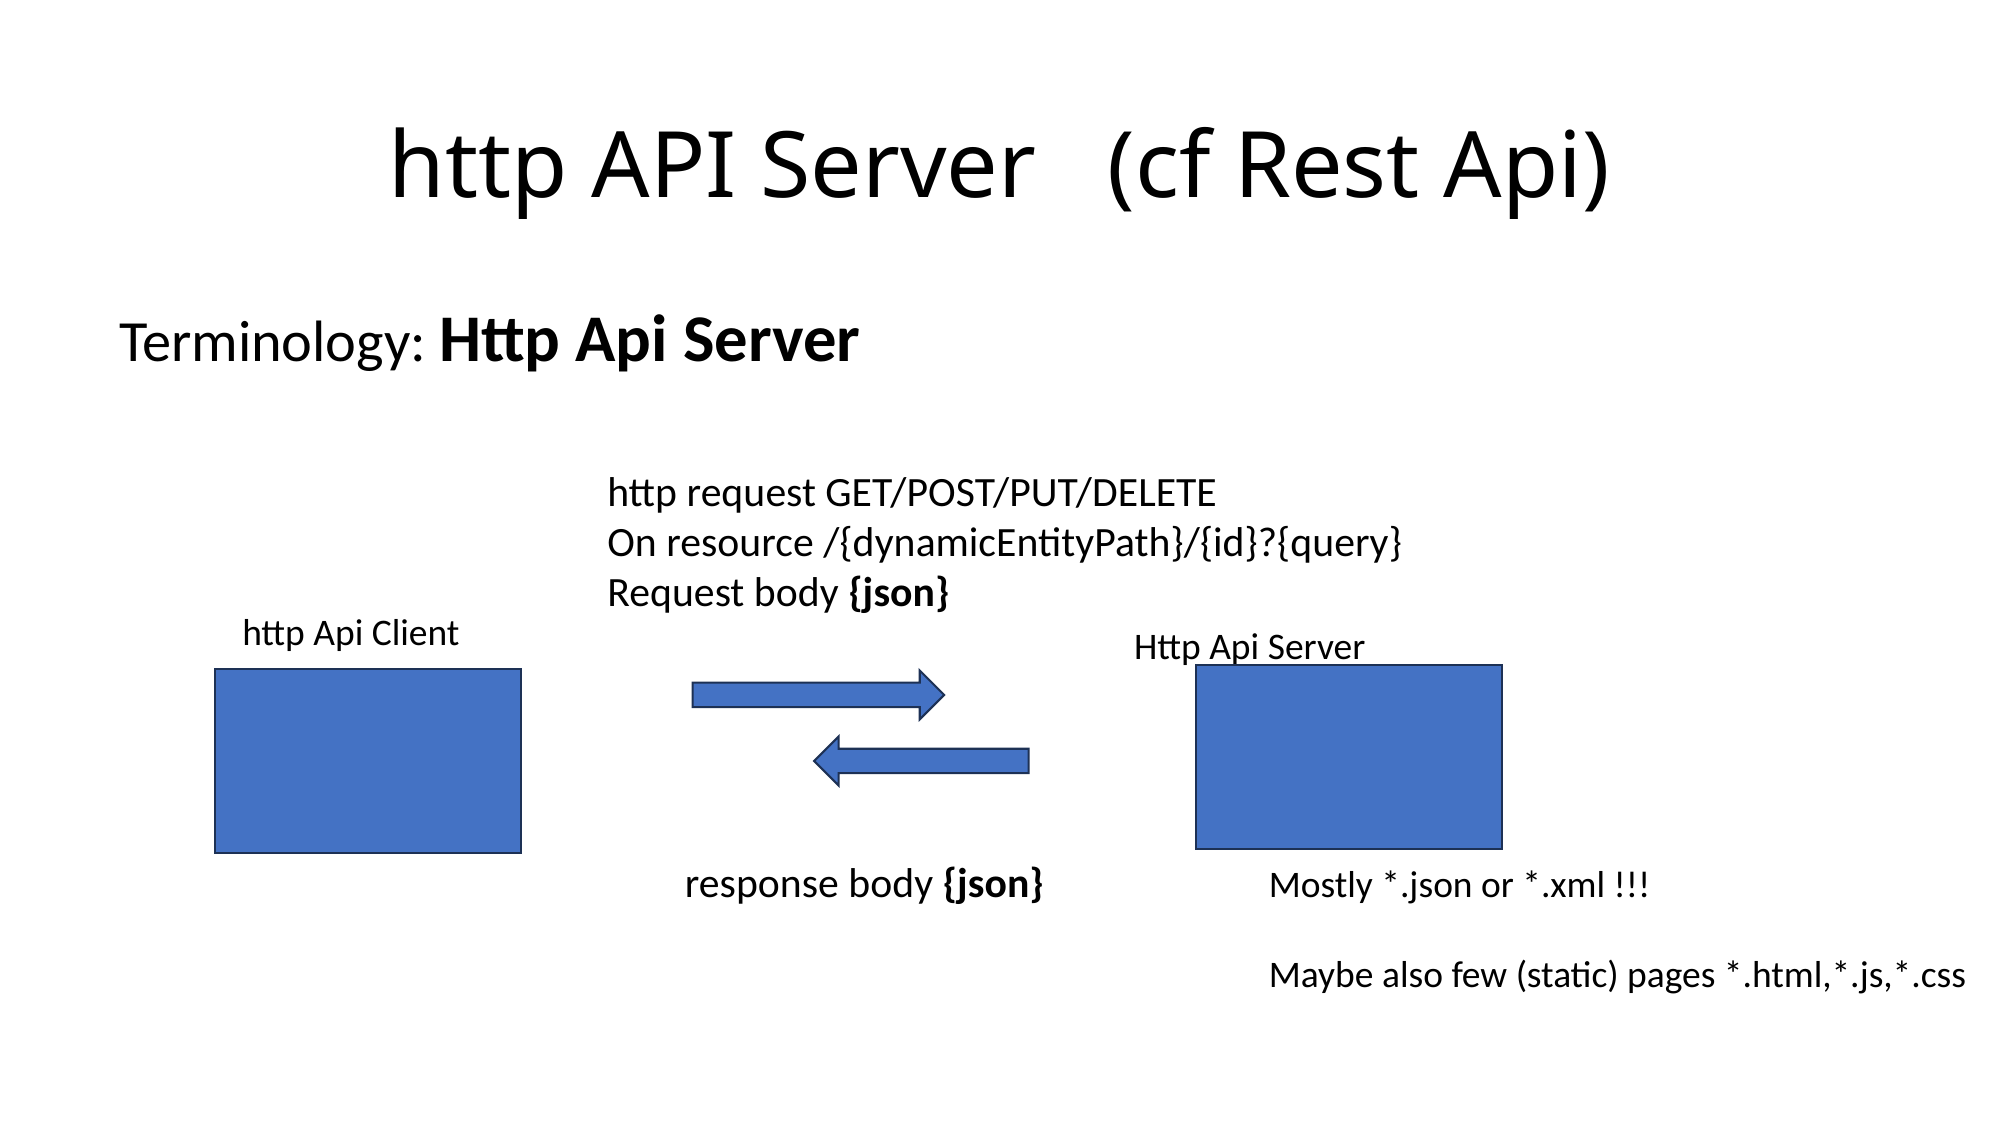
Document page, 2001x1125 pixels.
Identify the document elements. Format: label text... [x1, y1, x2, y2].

text_box http request GET/POST/PUT/DELETE On resource /{dynamicEntityPath}/{id}?{query} Request body {json} [592, 457, 1447, 623]
text_box response body {json} [670, 848, 1059, 914]
text_box [691, 667, 946, 722]
text_box Mostly *.json or *.xml !!! Maybe also few (static) pages *.html,*.js,*.css [1254, 852, 1982, 1048]
text_box [214, 668, 522, 854]
title http API Server (cf Rest Api) [137, 59, 1863, 277]
text_box [812, 734, 1030, 788]
text_box Terminology: Http Api Server [104, 287, 876, 382]
text_box [1195, 664, 1503, 850]
text_box Http Api Server [1119, 614, 1381, 674]
text_box http Api Client [227, 600, 475, 661]
